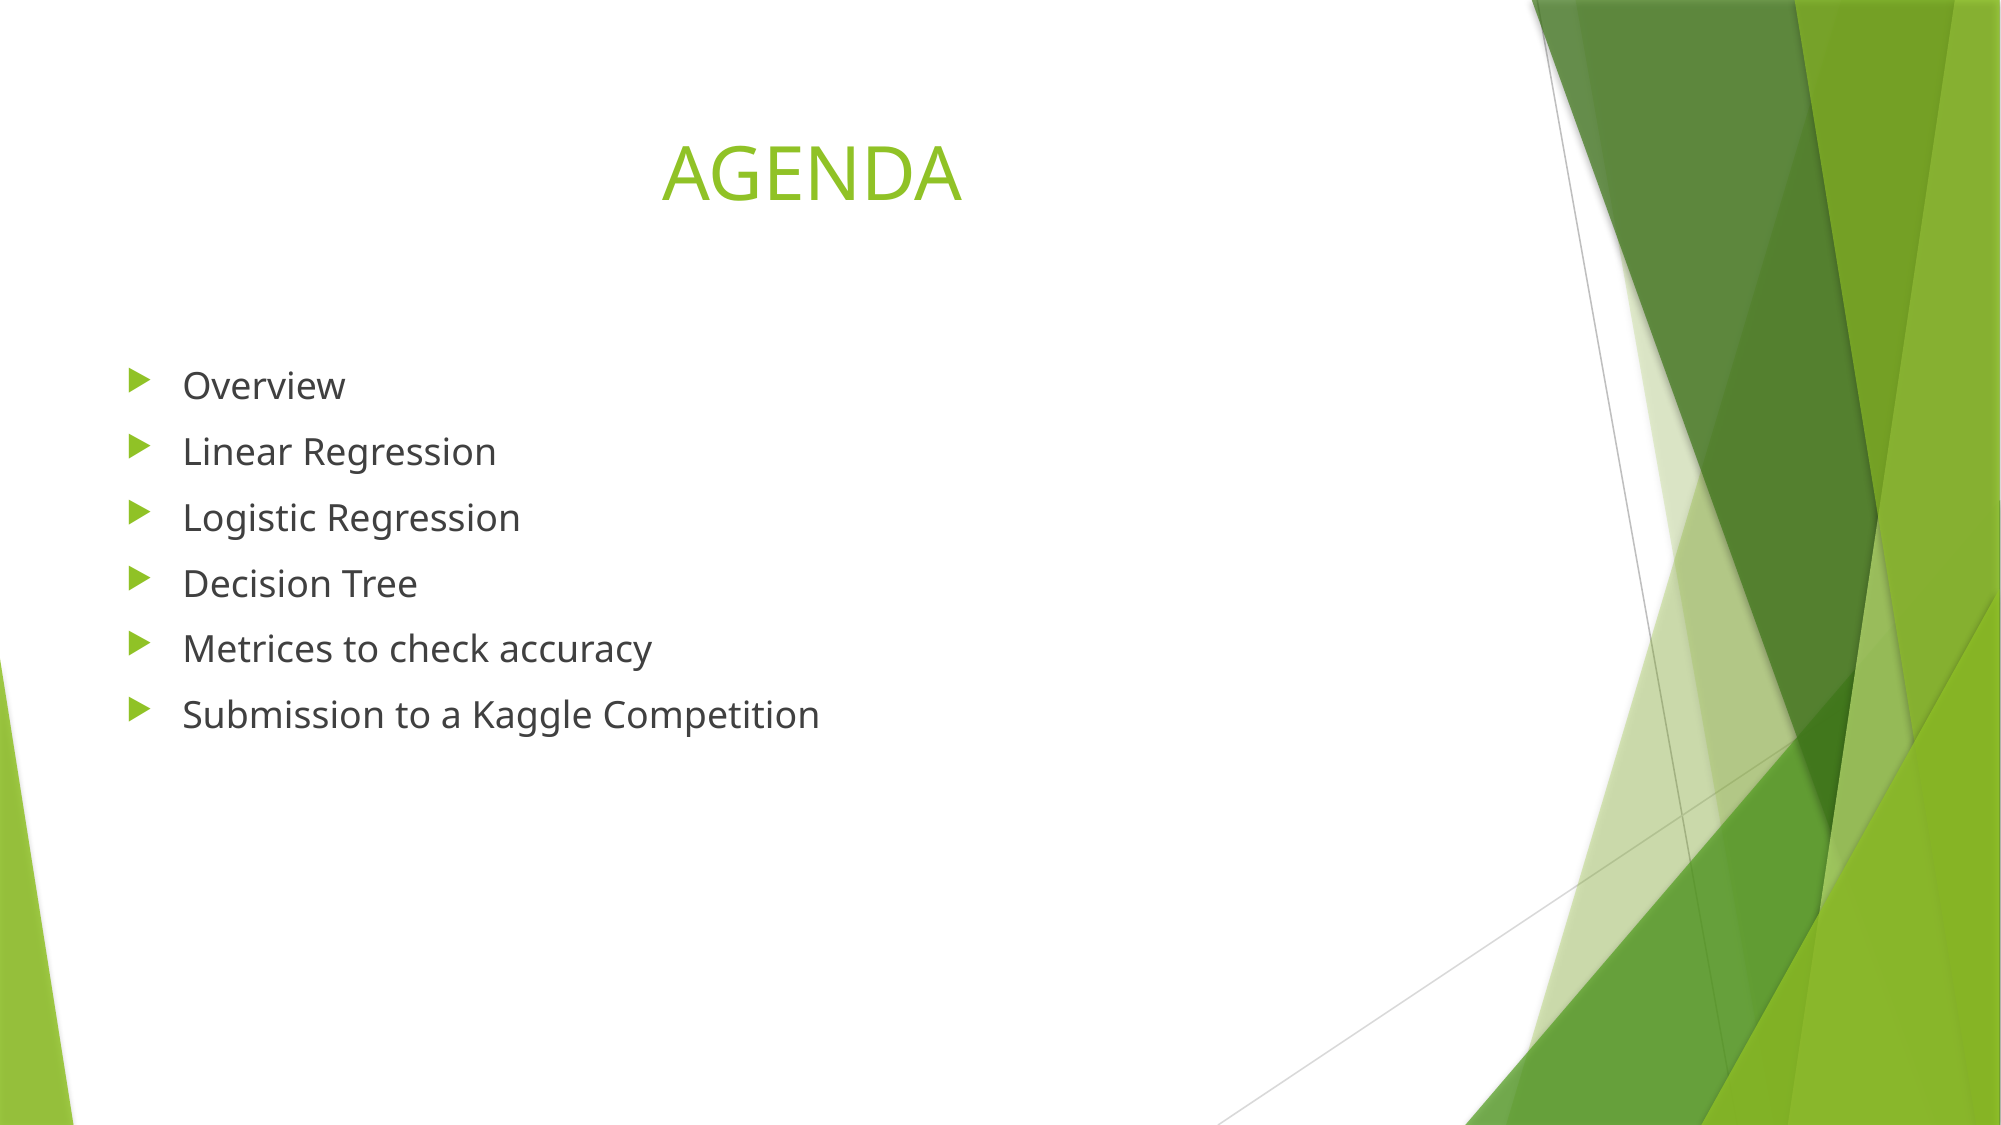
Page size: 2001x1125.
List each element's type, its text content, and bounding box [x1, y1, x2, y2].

list Overview Linear Regression Logistic Regression Decision Tree Metrices to check accuracy Submission to a Kaggle Competition [111, 354, 1522, 992]
title AGENDA [647, 117, 2000, 335]
